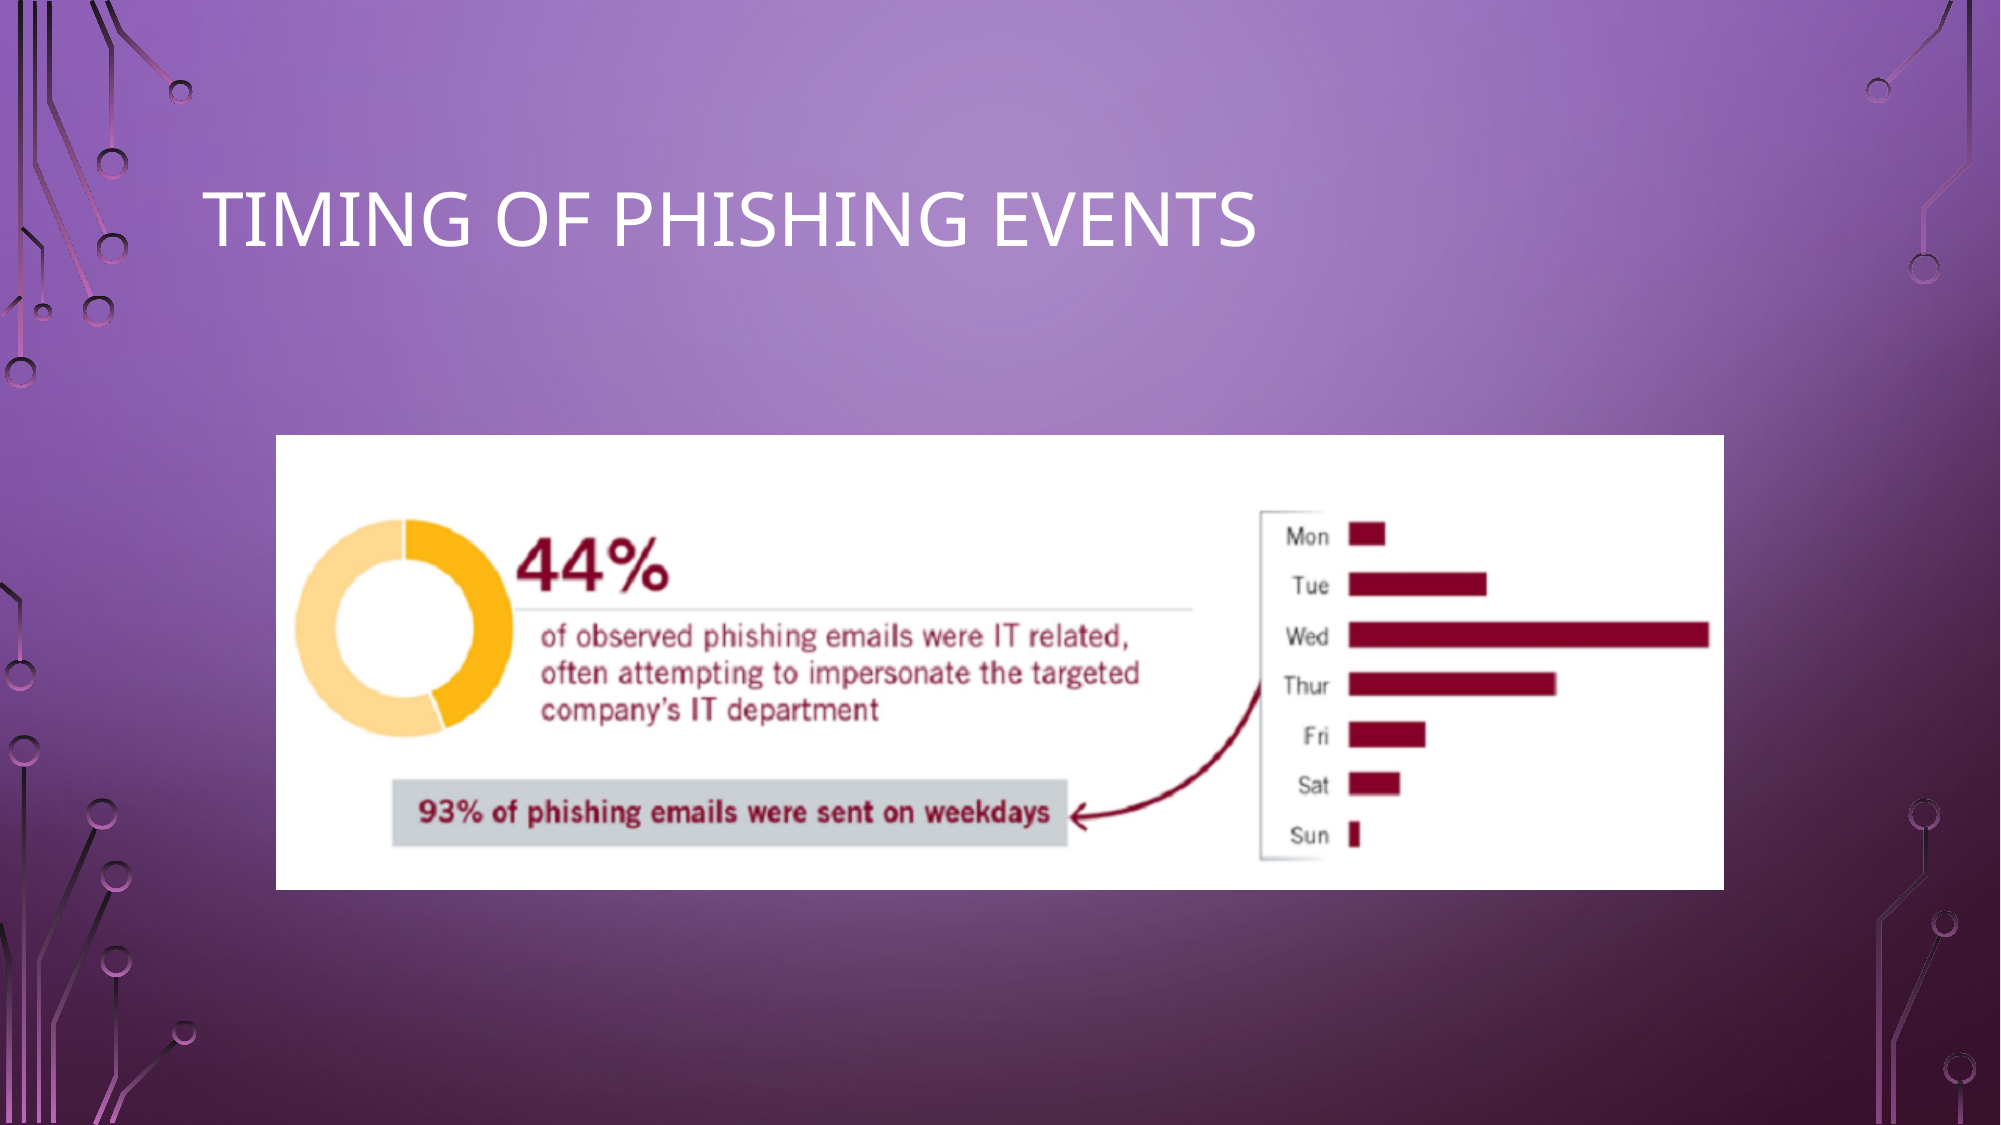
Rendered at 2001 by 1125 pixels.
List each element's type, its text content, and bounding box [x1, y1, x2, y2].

title Timing of Phishing Events [187, 101, 1813, 344]
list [276, 436, 1723, 889]
text_box [291, 374, 1733, 437]
